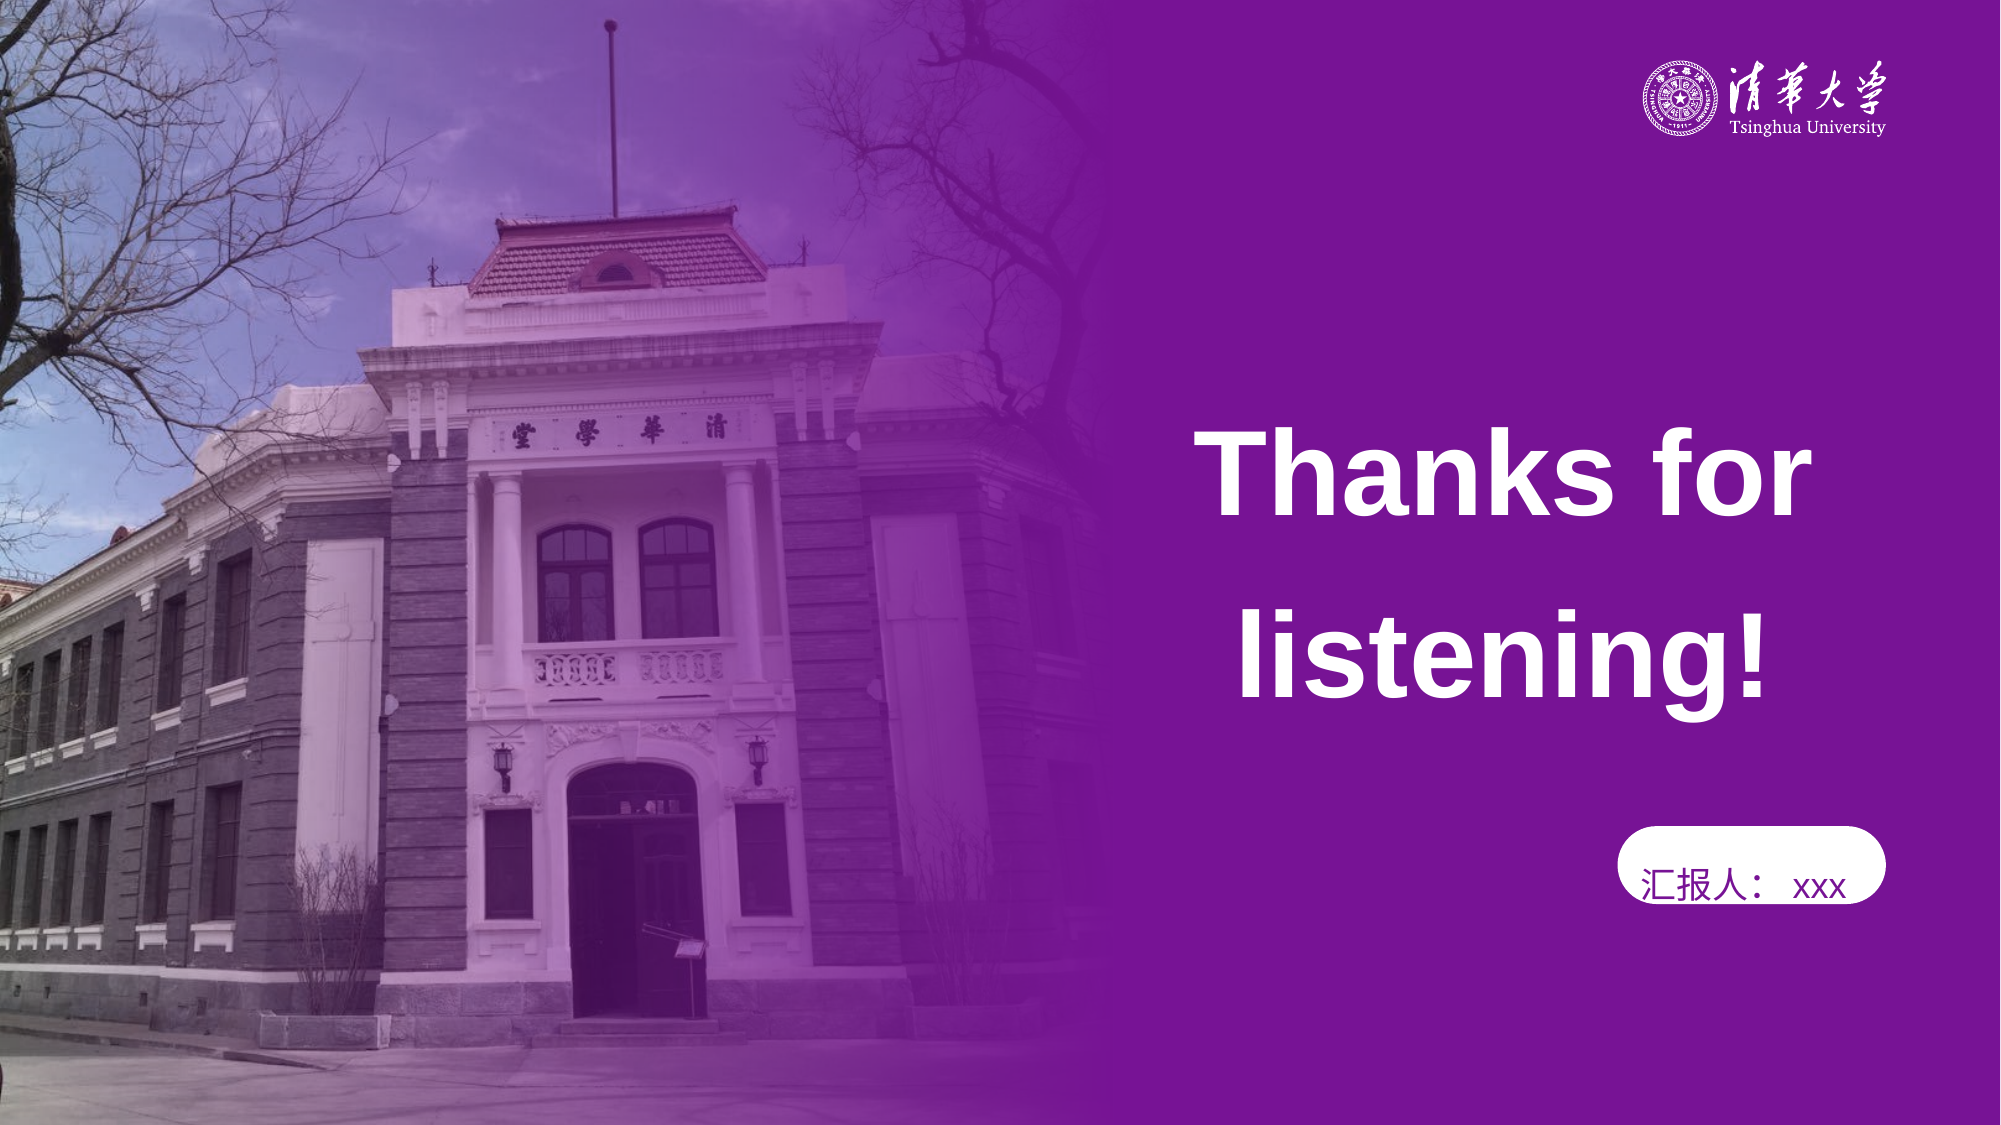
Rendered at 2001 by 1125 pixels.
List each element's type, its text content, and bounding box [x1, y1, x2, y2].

title Thanks for listening! [1121, 357, 1886, 723]
subtitle 汇报人：xxx [1624, 835, 1873, 914]
picture [0, 0, 165, 1125]
